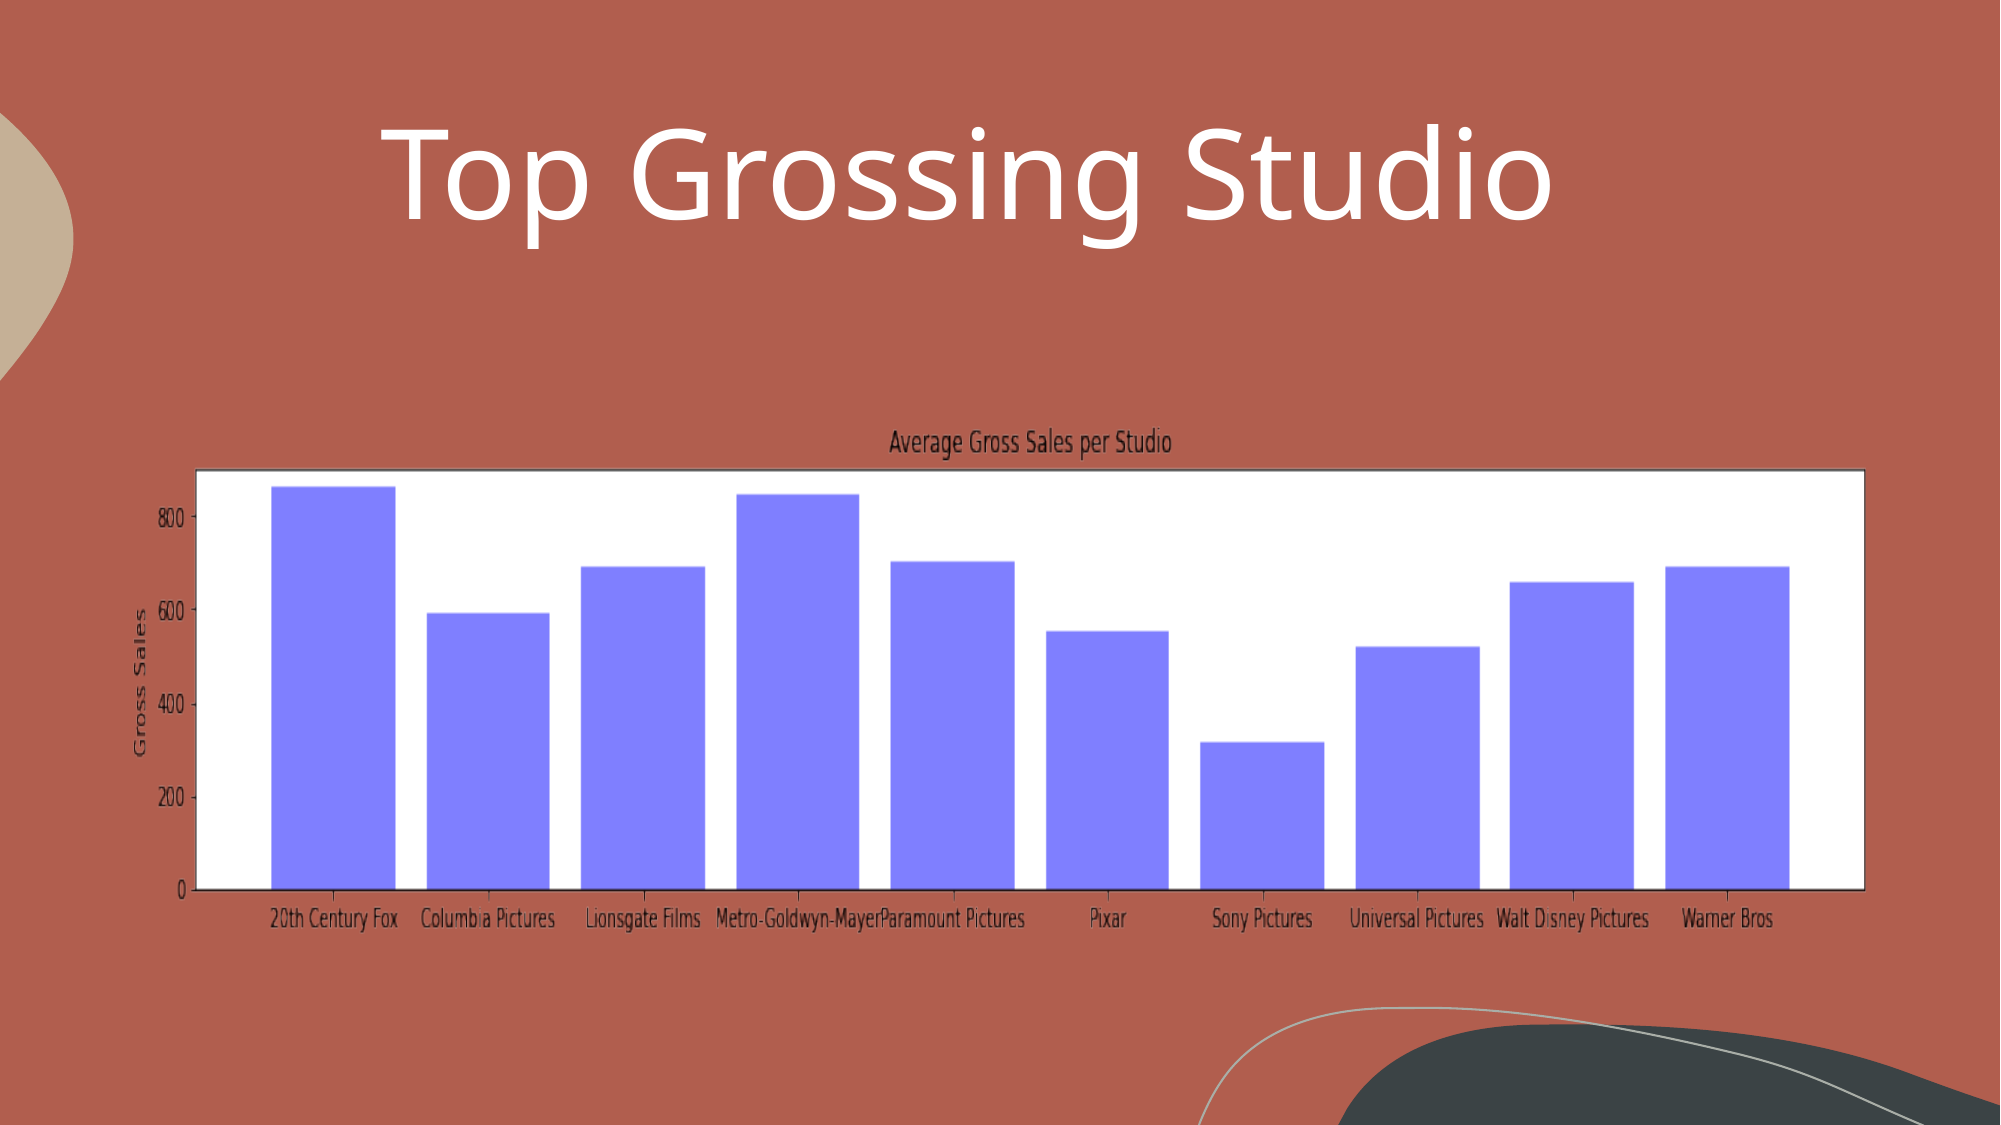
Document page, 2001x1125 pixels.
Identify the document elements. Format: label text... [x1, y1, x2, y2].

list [124, 410, 1875, 952]
title Top Grossing Studio [0, 54, 2000, 305]
